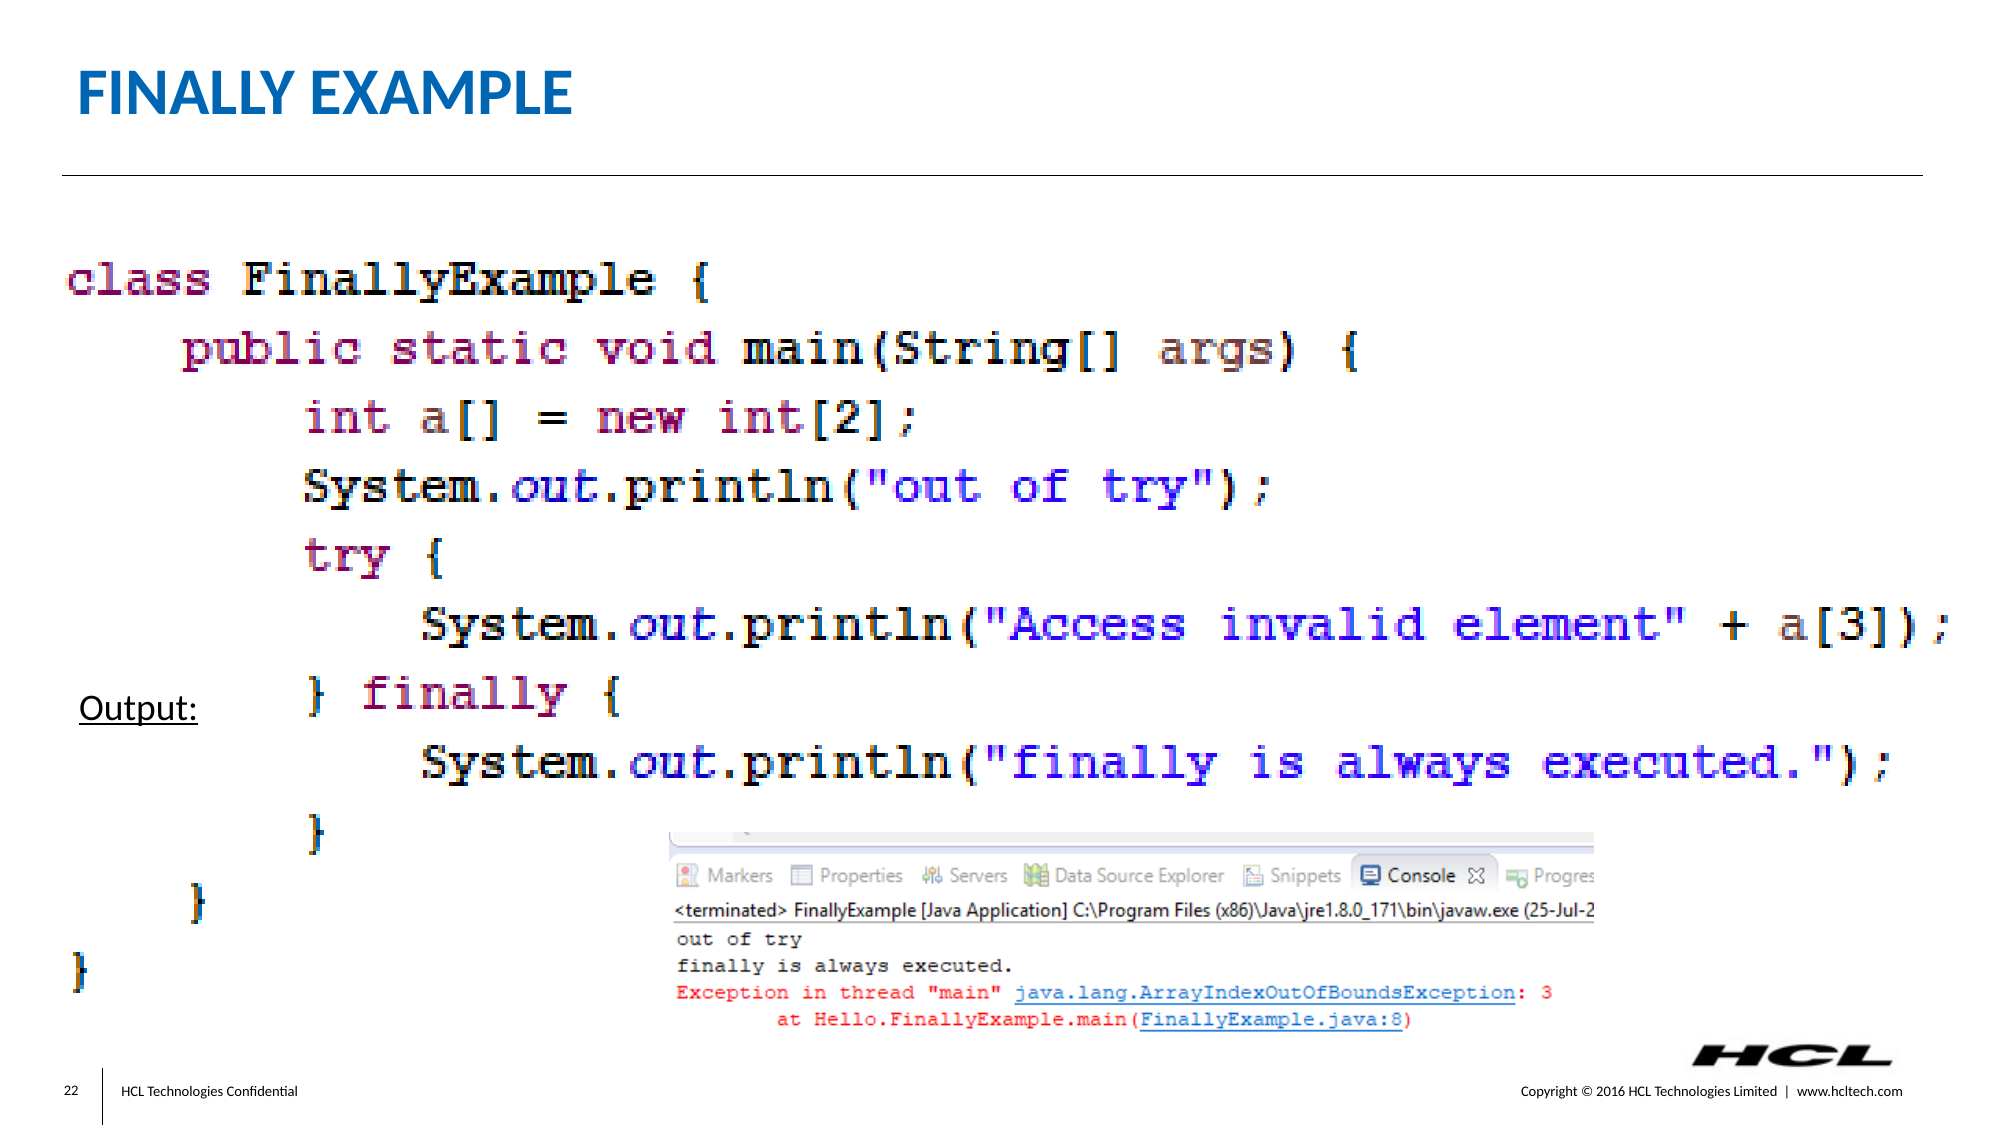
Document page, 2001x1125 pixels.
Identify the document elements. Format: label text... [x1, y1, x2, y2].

picture [62, 226, 1989, 1080]
title FINALLY EXAMPLE [62, 42, 1781, 144]
